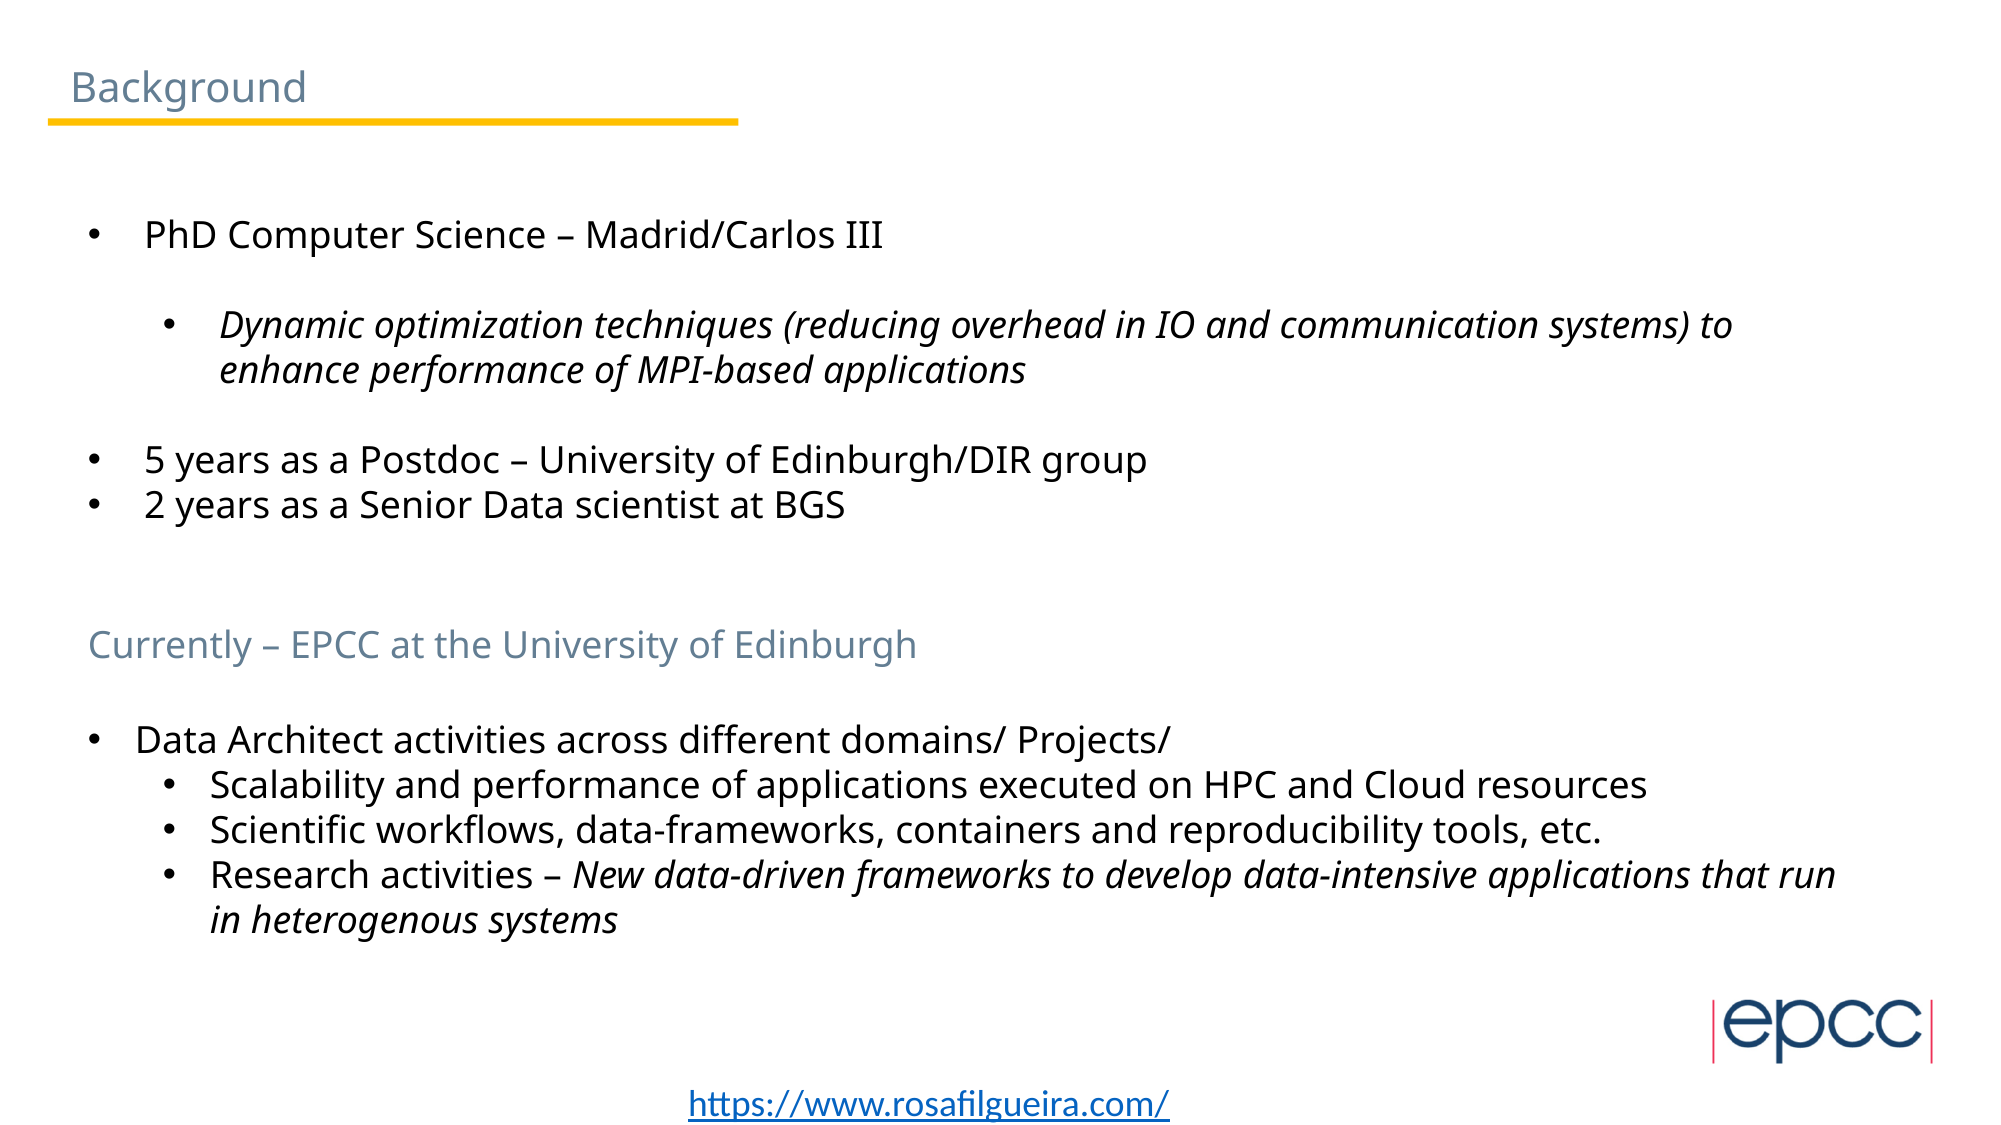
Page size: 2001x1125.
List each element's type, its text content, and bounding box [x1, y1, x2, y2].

text_box Background [55, 53, 323, 117]
text_box https://www.rosafilgueira.com/ [673, 1071, 1185, 1125]
text_box PhD Computer Science – Madrid/Carlos III Dynamic optimization techniques (reducing overhead in IO and communication systems) to enhance performance of MPI-based applications 5 years as a Postdoc – University of Edinburgh/DIR group 2 years as a Senior Data scientist at BGS Currently – EPCC at the University of Edinburgh Data Architect activities across different domains/ Projects/ Scalability and performance of applications executed on HPC and Cloud resources Scientific workflows, data-frameworks, containers and reproducibility tools, etc. Research activities – New data-driven frameworks to develop data-intensive applications that run in heterogenous systems [73, 103, 1875, 1038]
picture [1697, 985, 1948, 1073]
text_box [47, 117, 739, 127]
